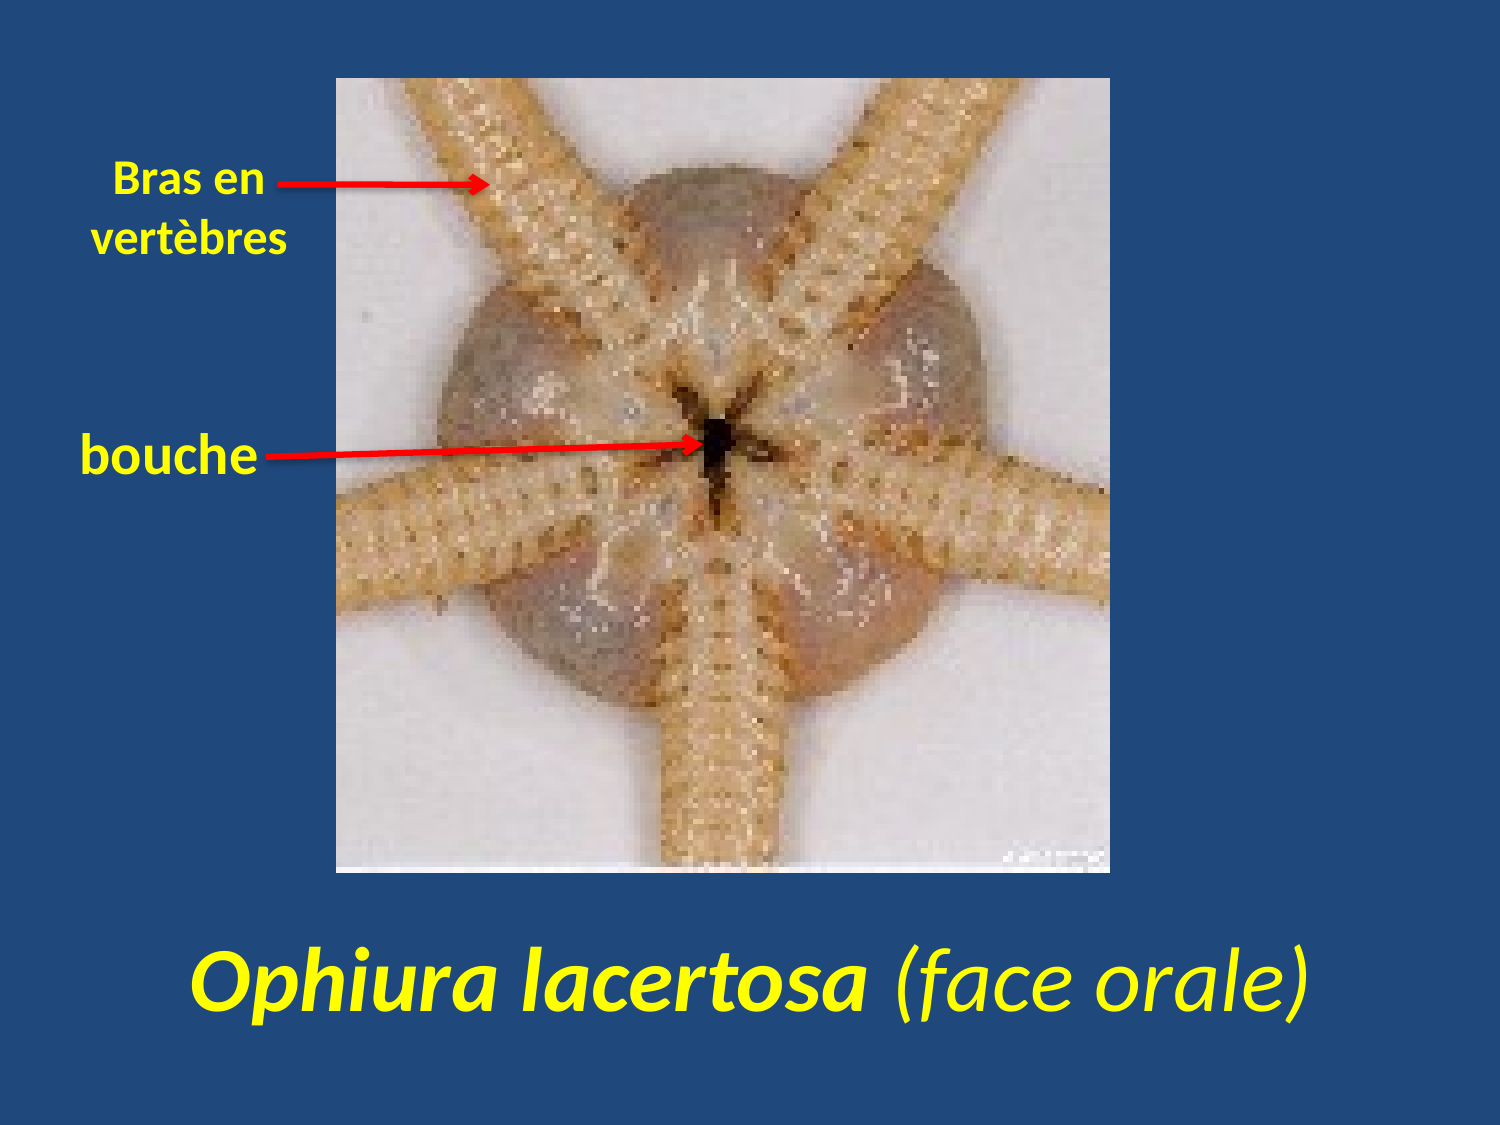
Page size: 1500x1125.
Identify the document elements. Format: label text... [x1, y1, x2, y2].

text_box bouche [64, 408, 290, 494]
title Ophiura lacertosa (face orale) [76, 881, 1427, 1069]
text_box Bras en vertèbres [64, 137, 314, 272]
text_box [265, 444, 704, 458]
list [336, 77, 1110, 873]
